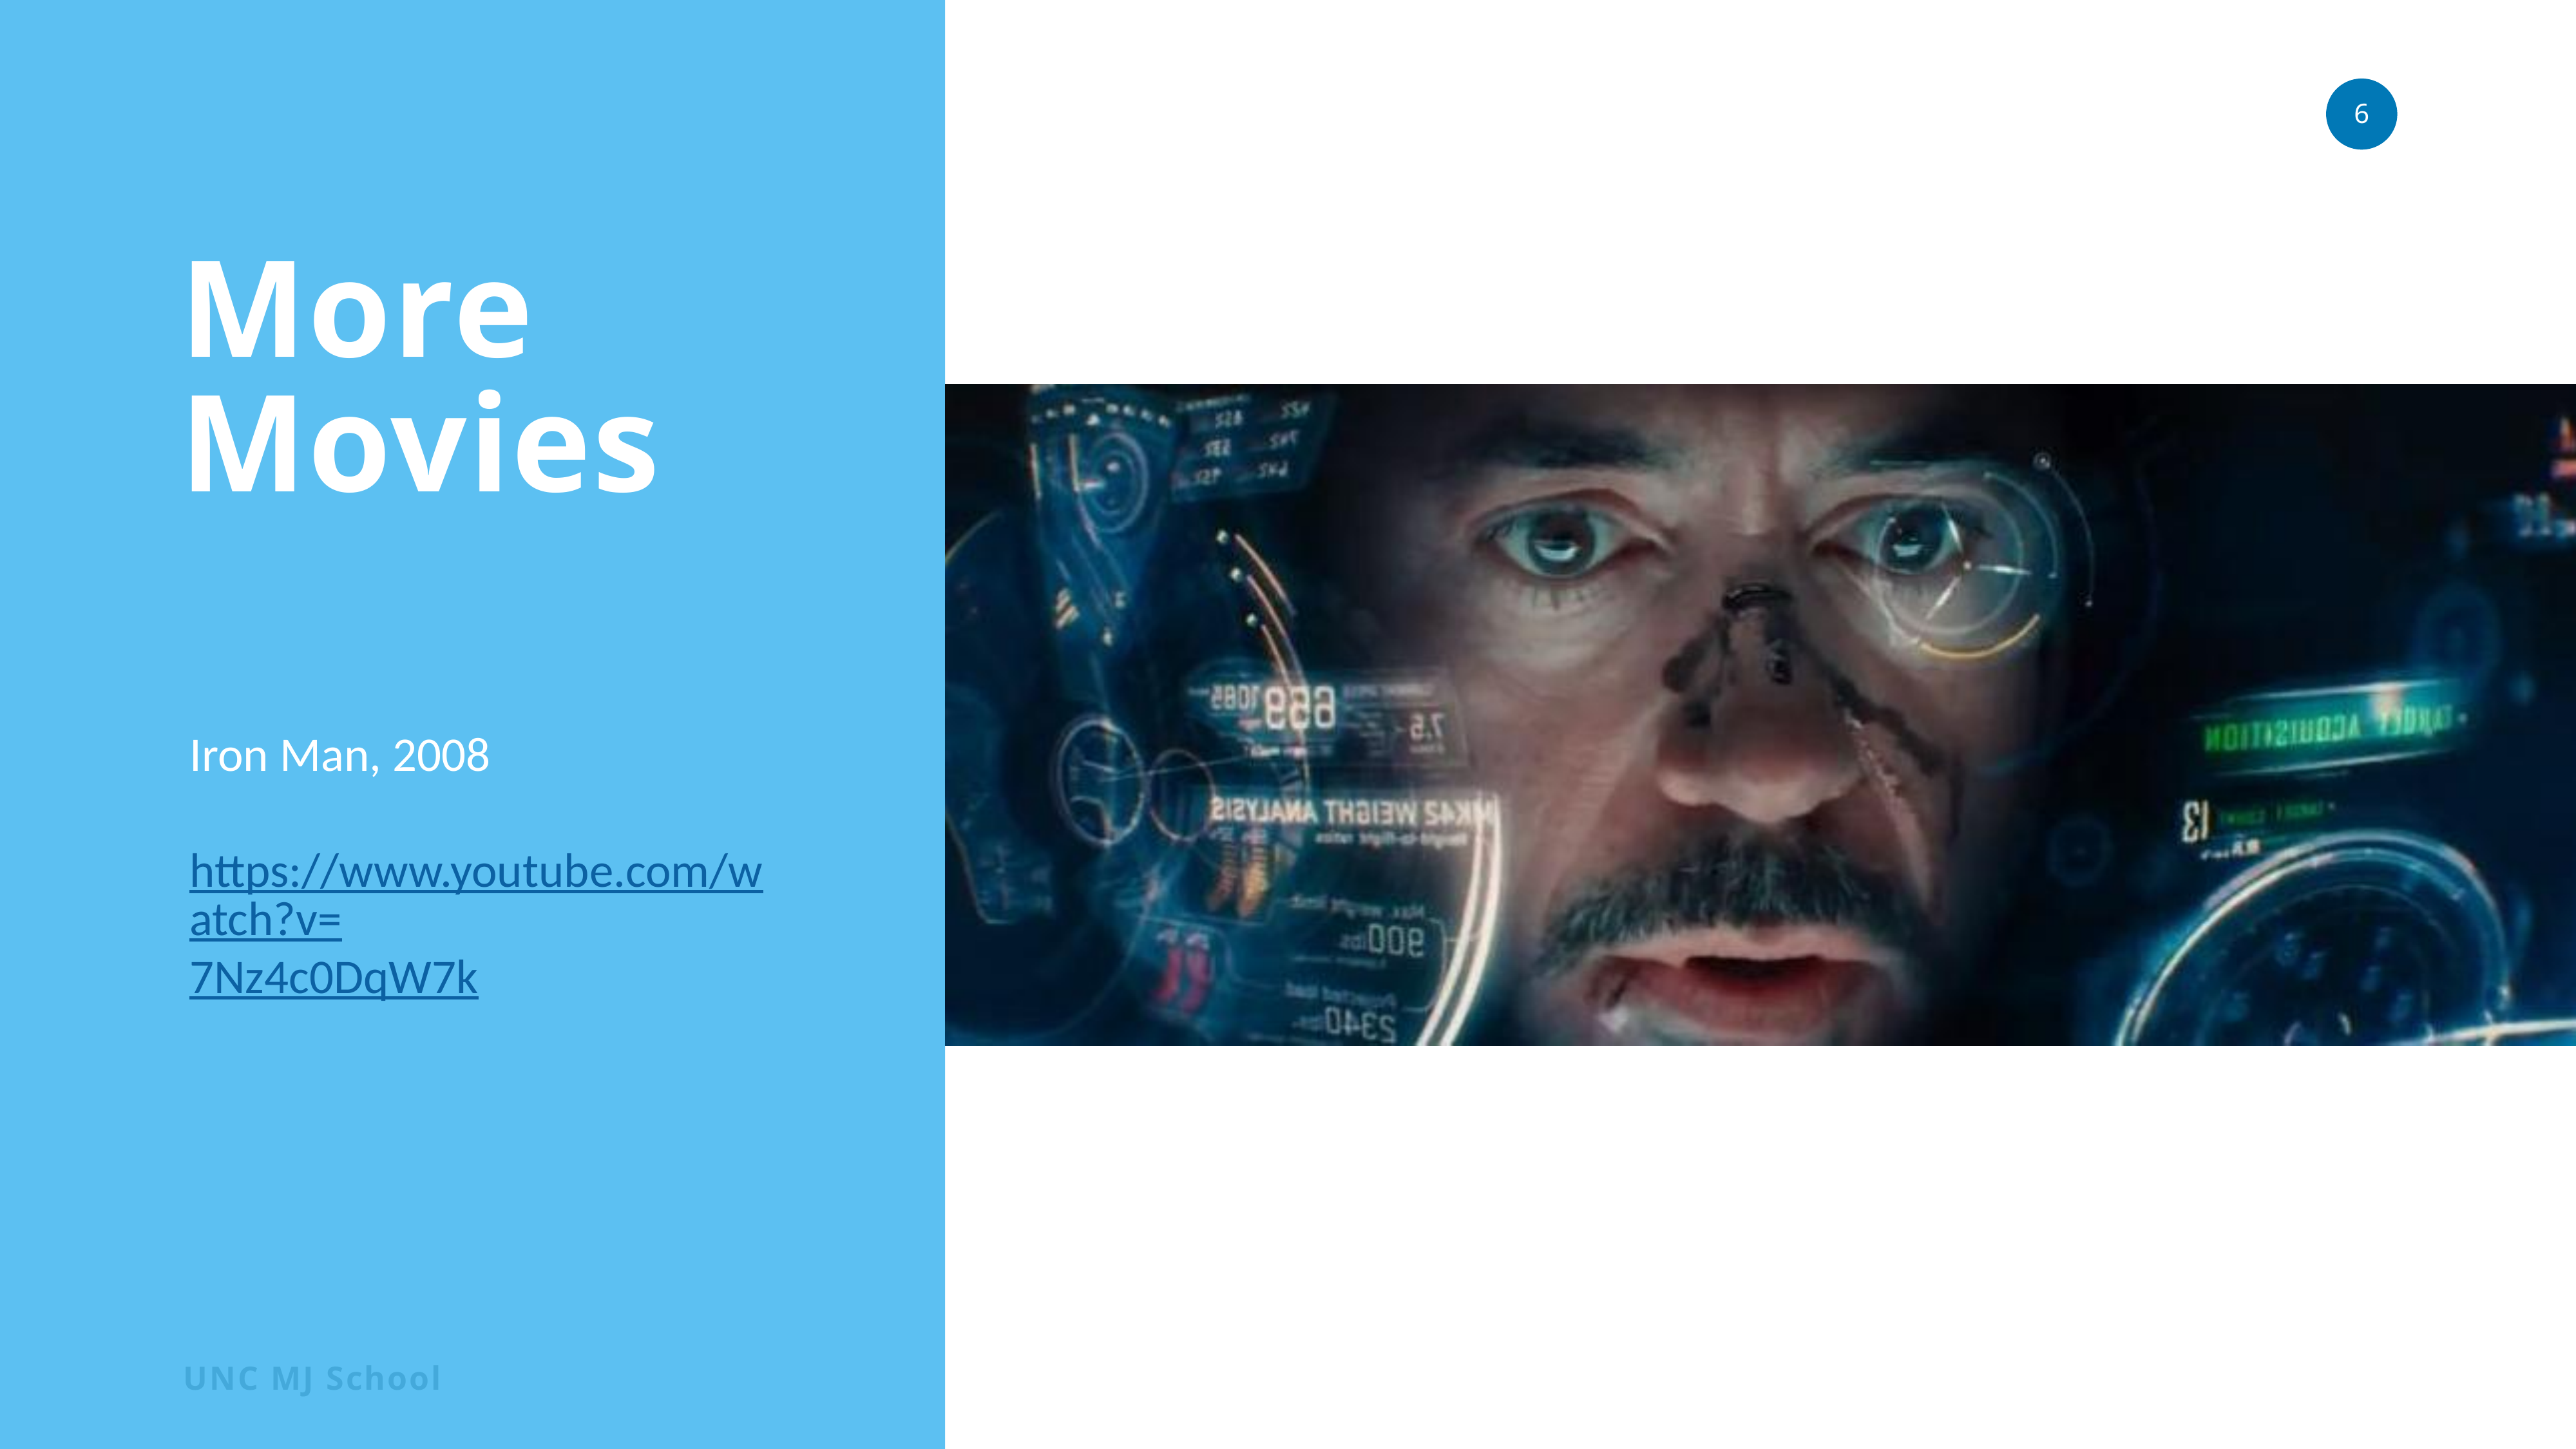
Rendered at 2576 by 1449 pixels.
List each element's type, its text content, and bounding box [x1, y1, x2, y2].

text_box [0, 0, 946, 1449]
picture [945, 384, 2576, 1046]
text_box More Movies [180, 115, 836, 518]
text_box Iron Man, 2008 https://www.youtube.com/watch?v=7Nz4c0DqW7k [180, 718, 783, 1018]
